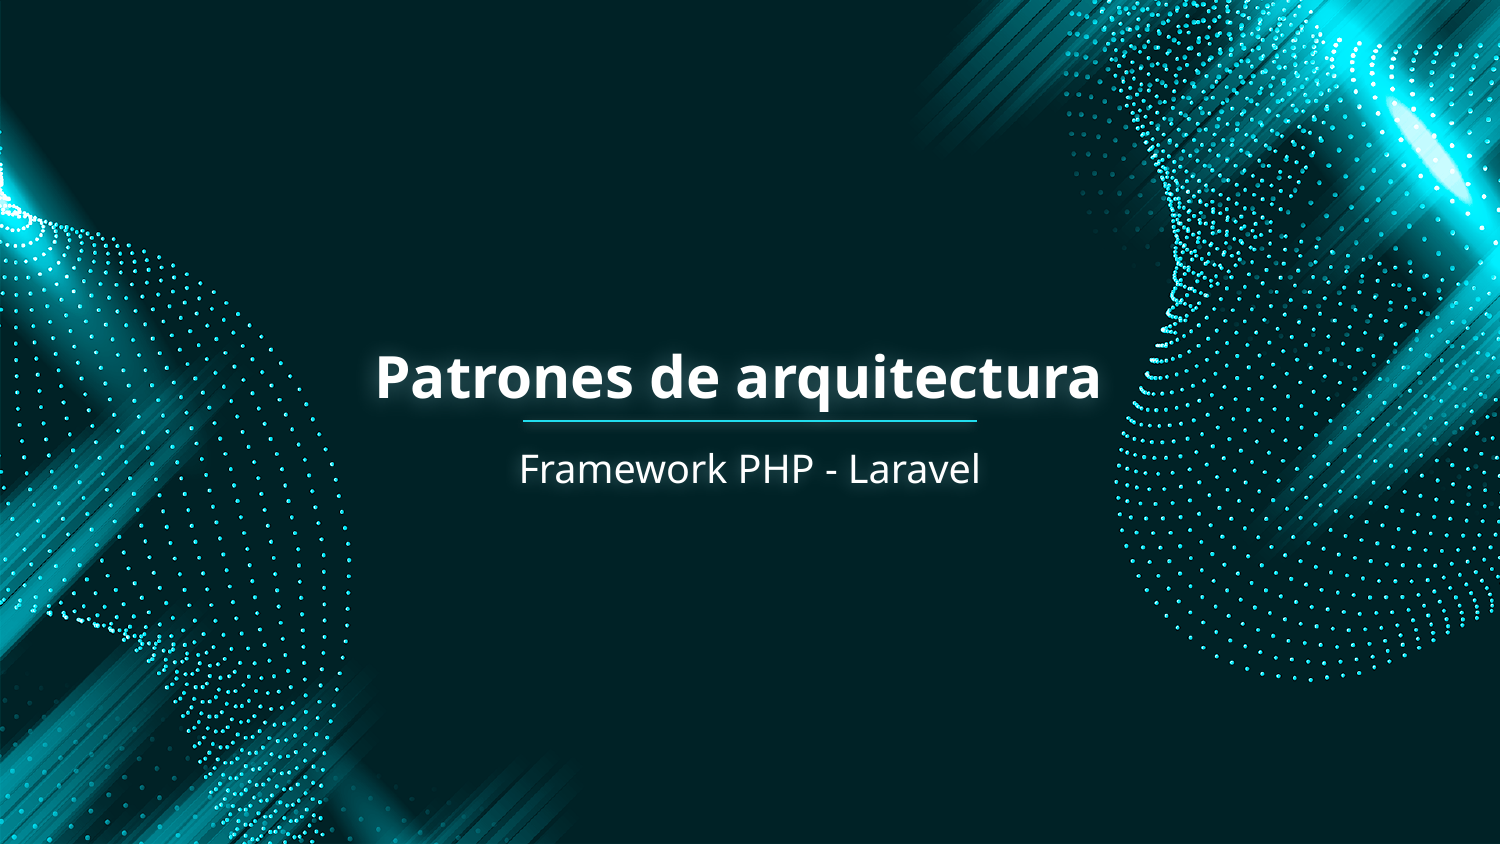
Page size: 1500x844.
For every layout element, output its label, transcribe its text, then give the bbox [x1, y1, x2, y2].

picture [0, 0, 1500, 844]
title Patrones de arquitectura [334, 319, 1144, 426]
title Framework PHP - Laravel [482, 430, 1018, 507]
